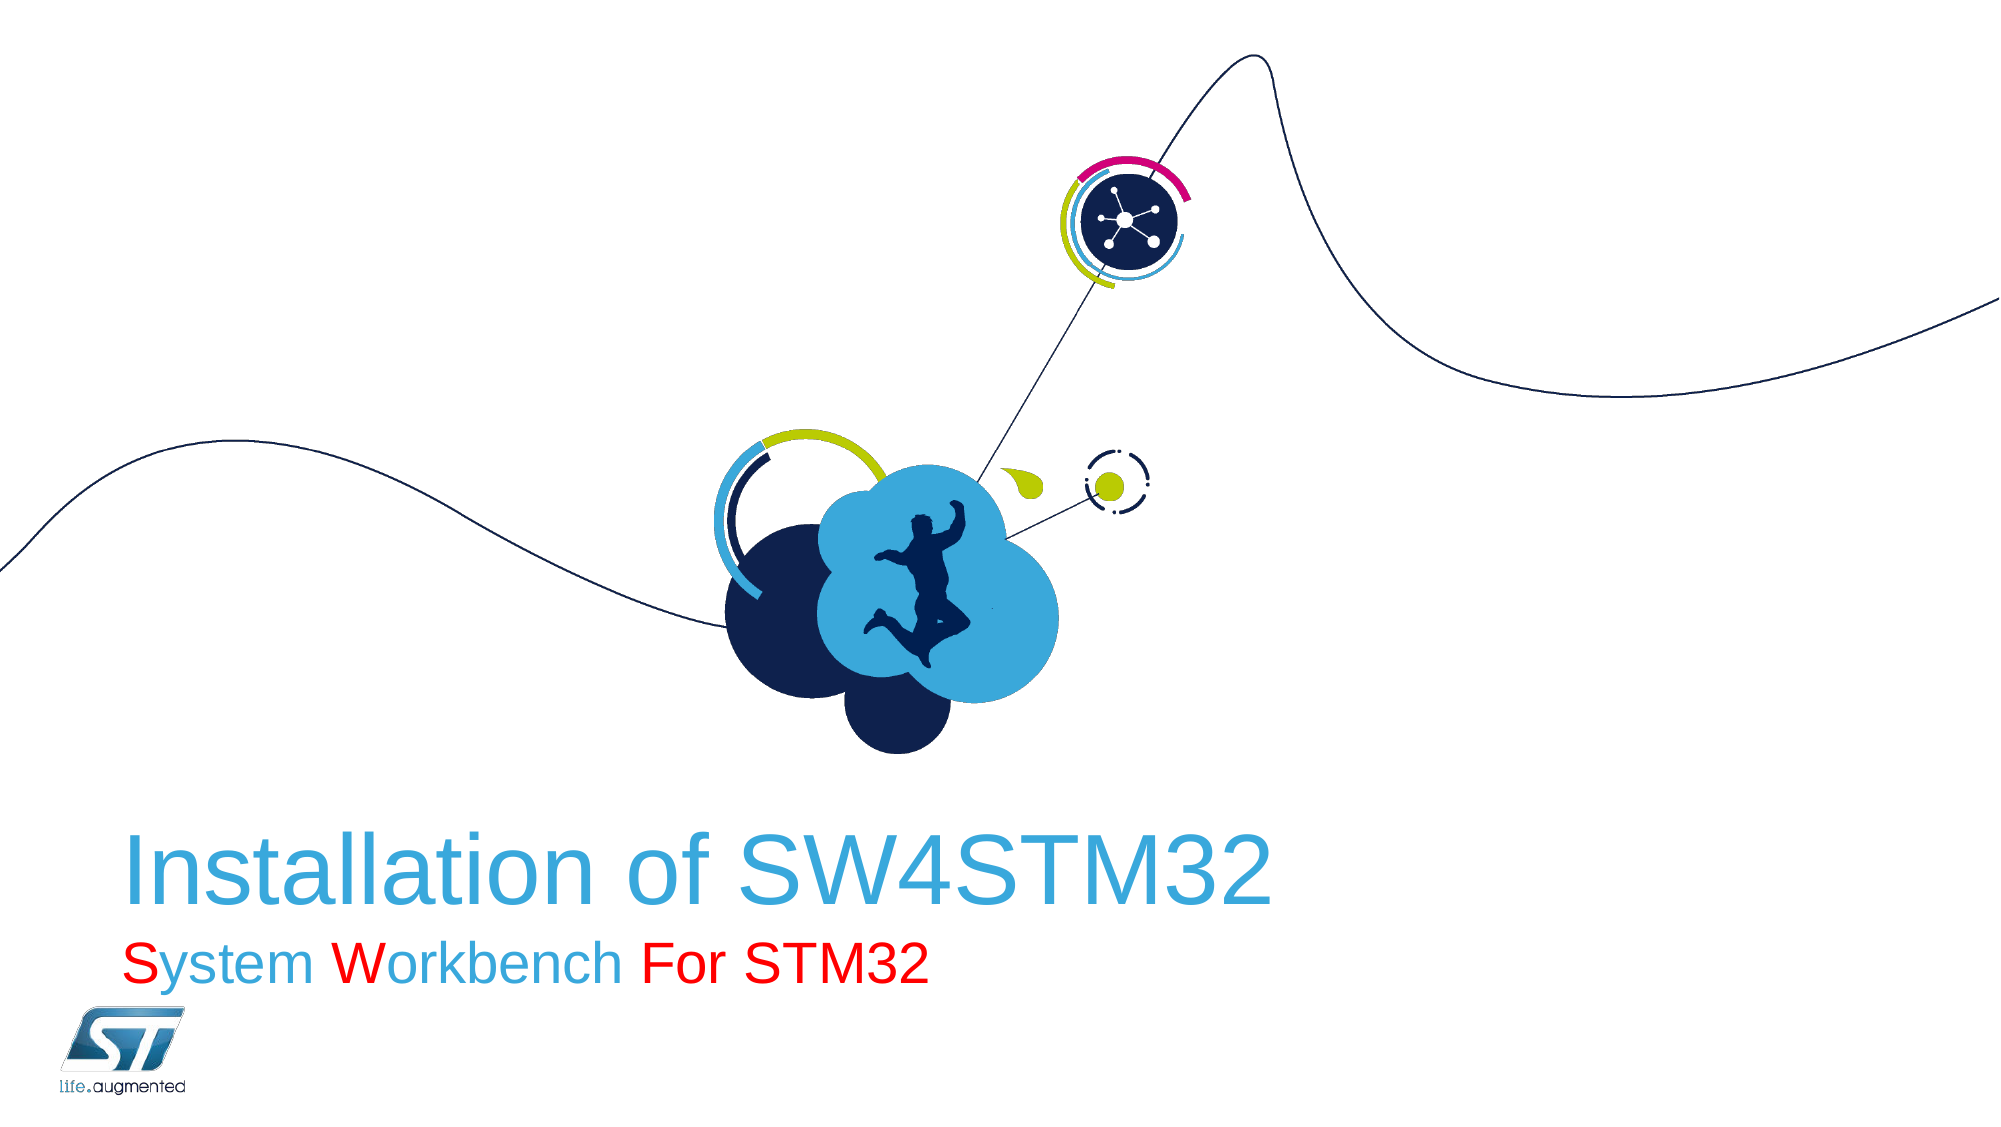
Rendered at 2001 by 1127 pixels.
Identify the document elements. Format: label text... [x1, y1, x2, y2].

text_box Installation of SW4STM32 System Workbench For STM32 [118, 804, 1280, 996]
picture [0, 1, 2000, 1126]
